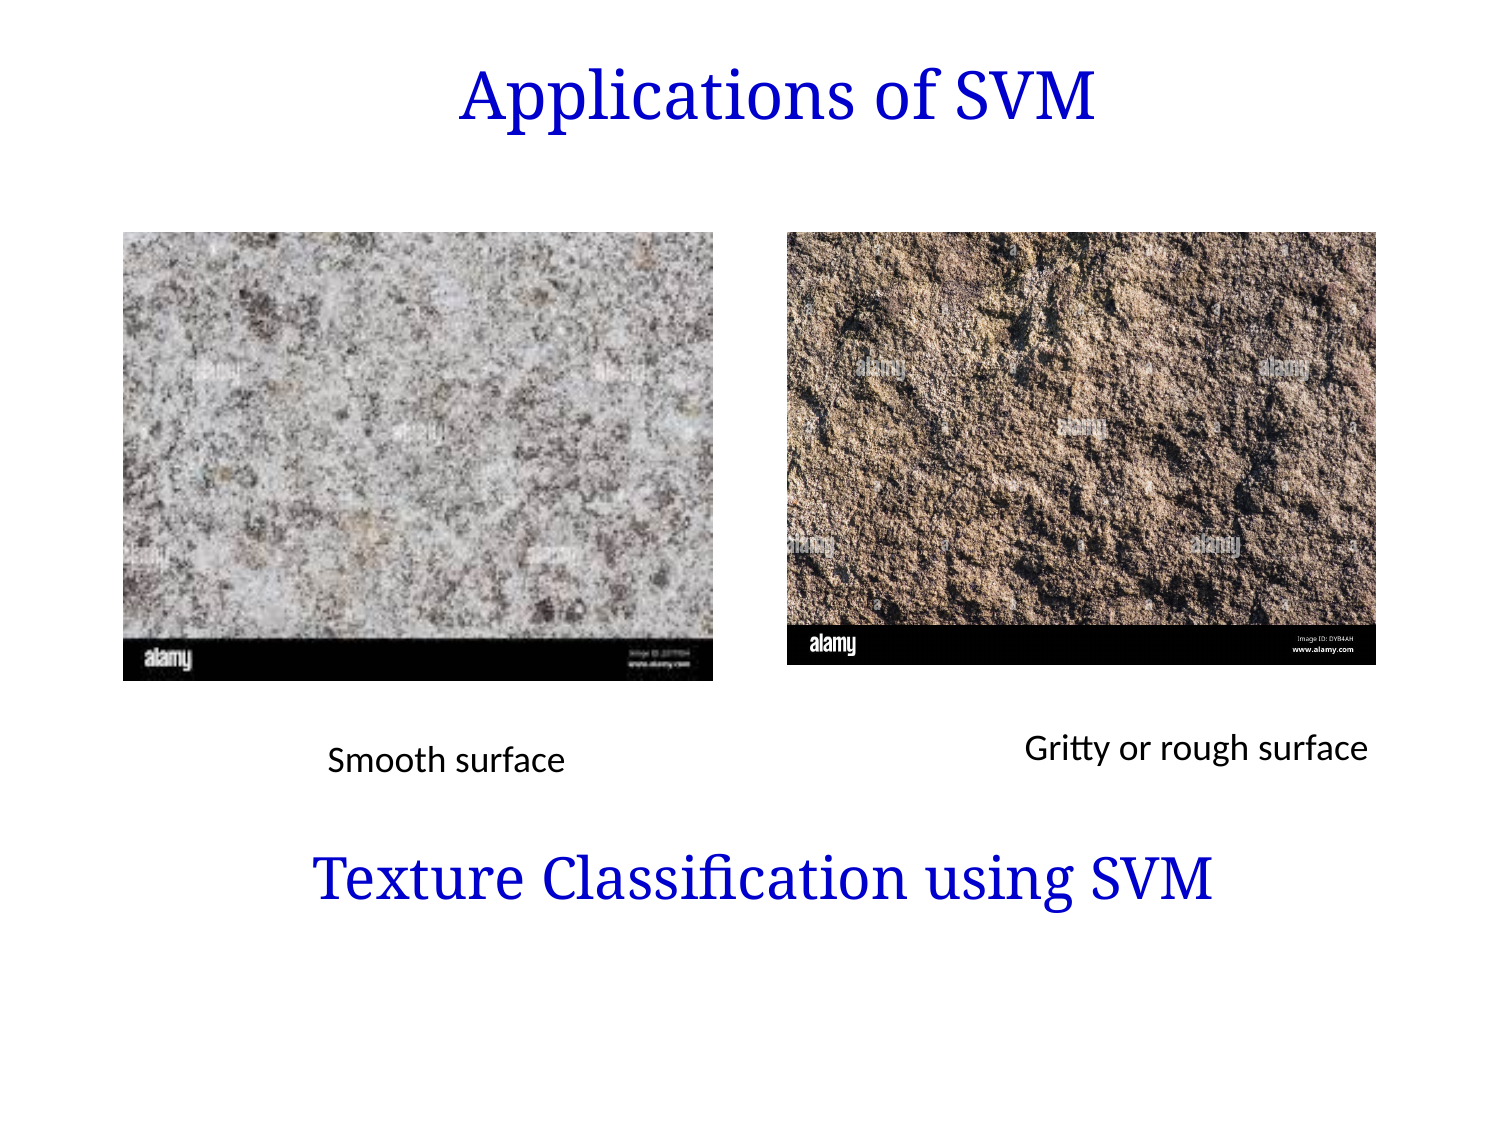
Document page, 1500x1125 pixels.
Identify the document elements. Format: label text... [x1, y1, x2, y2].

picture [786, 232, 1377, 665]
title Texture Classification using SVM [88, 857, 1439, 965]
text_box Smooth surface [312, 727, 597, 788]
text_box Applications of SVM [444, 45, 1195, 140]
text_box Gritty or rough surface [1009, 715, 1400, 776]
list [123, 232, 714, 681]
